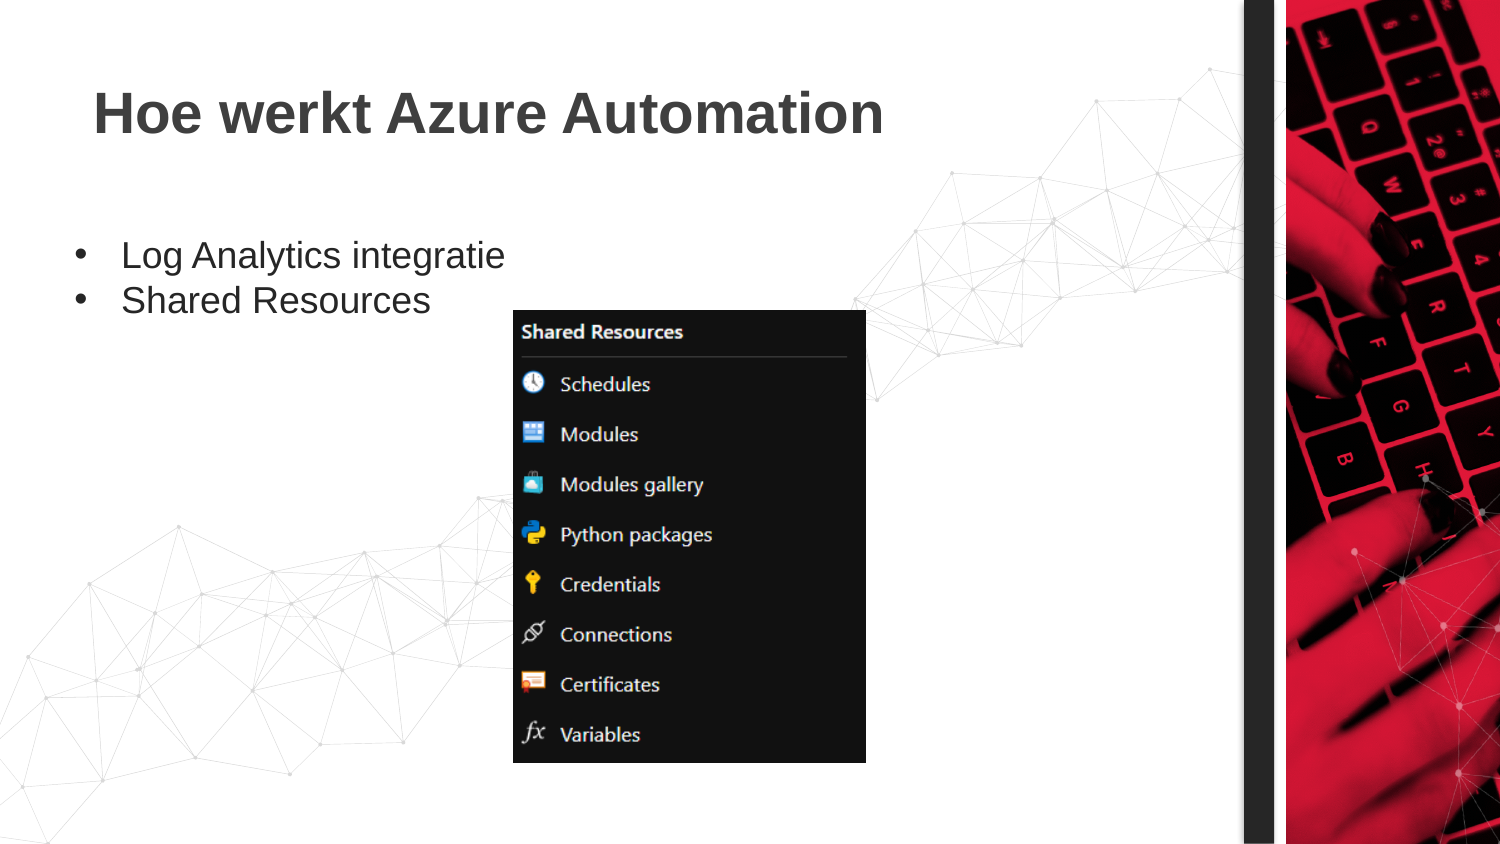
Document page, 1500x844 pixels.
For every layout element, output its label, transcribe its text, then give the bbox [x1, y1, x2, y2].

list Hoe werkt Azure Automation [78, 67, 1105, 173]
text_box Log Analytics integratie Shared Resources [59, 223, 995, 329]
picture [513, 310, 867, 764]
list [78, 205, 1105, 775]
picture [1286, 0, 1500, 844]
